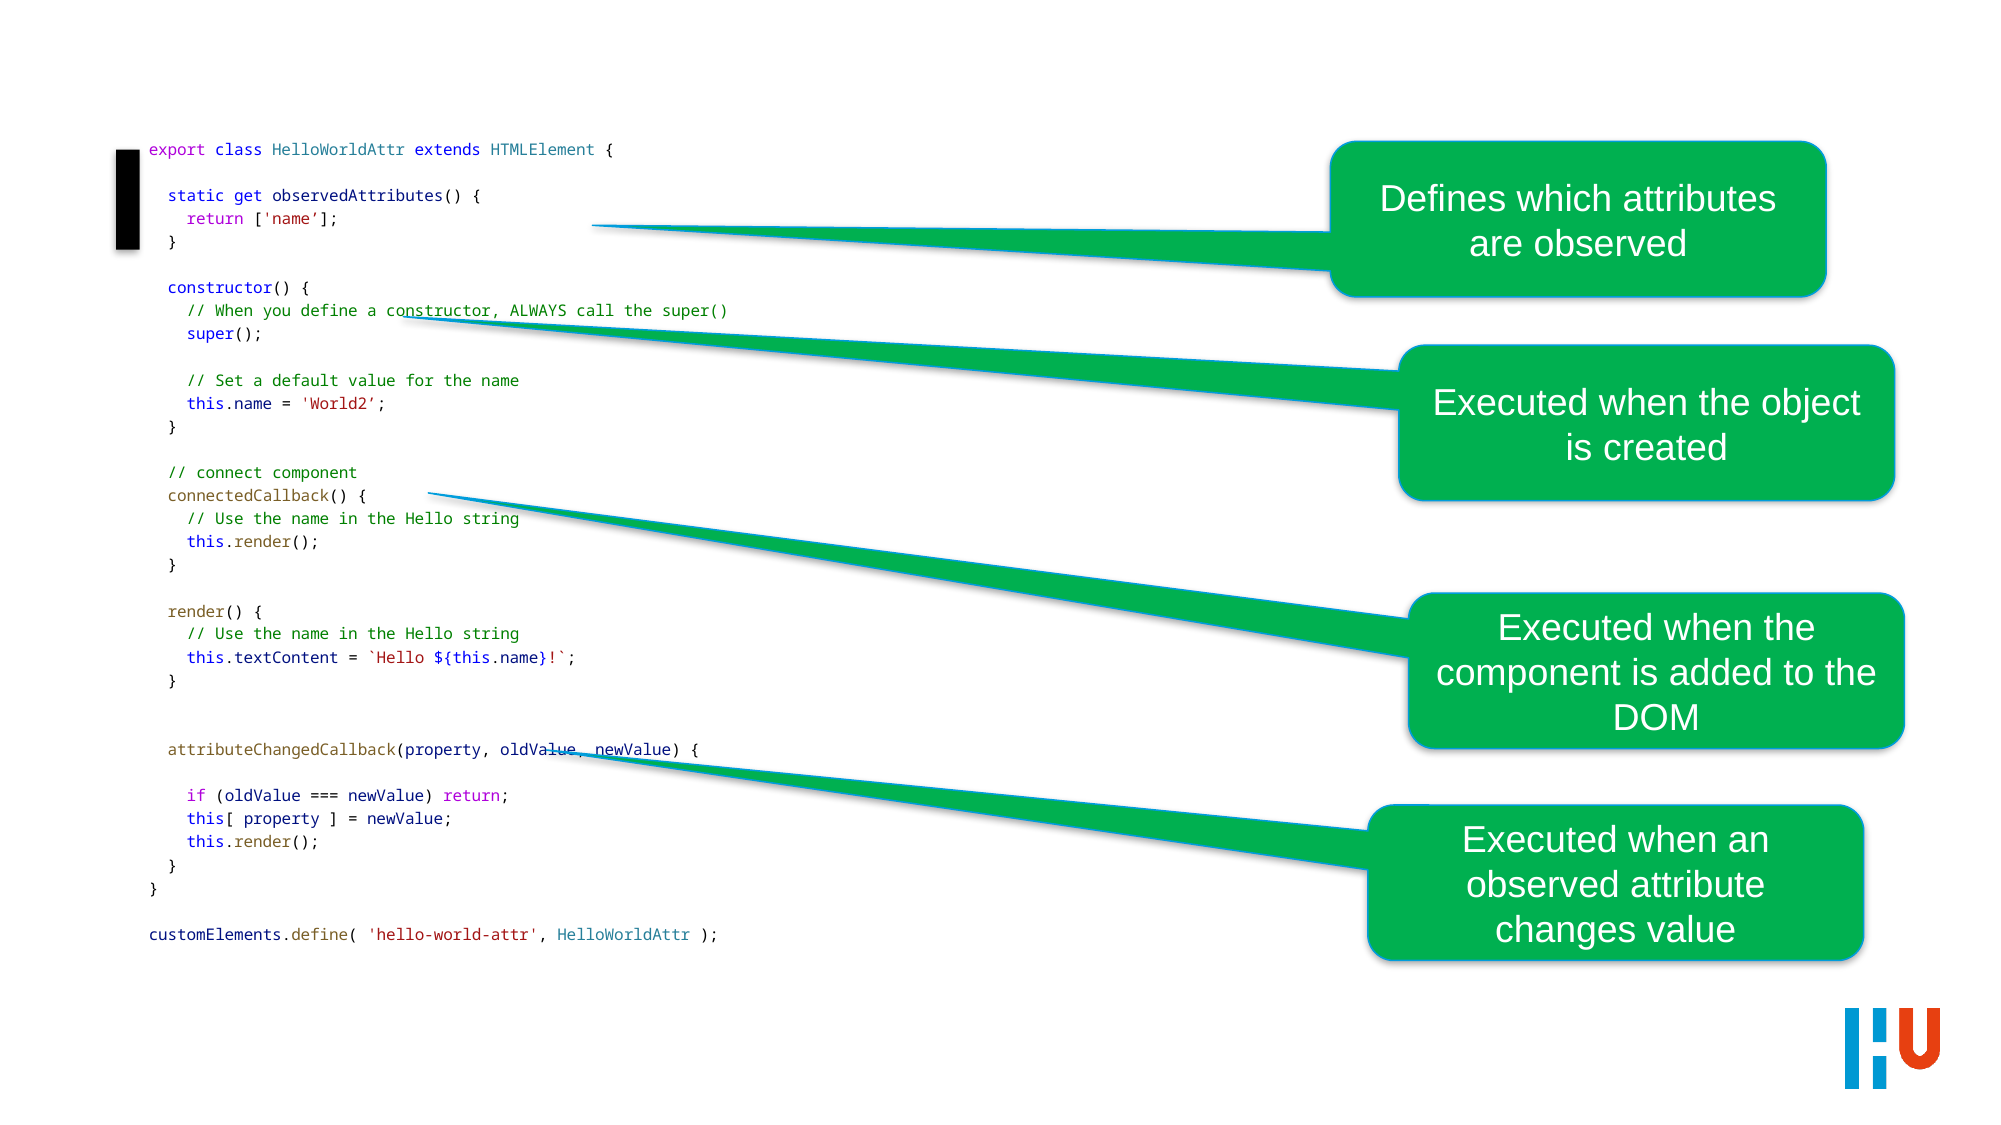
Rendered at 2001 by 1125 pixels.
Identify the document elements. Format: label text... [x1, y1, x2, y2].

text_box Executed when the object is created [402, 315, 1896, 502]
text_box Executed when an observed attribute changes value [545, 749, 1865, 962]
text_box Executed when the component is added to the DOM [427, 492, 1906, 750]
text_box Defines which attributes are observed [591, 140, 1827, 298]
list export class HelloWorldAttr extends HTMLElement { static get observedAttributes() { return ['name’]; } constructor() { // When you define a constructor, ALWAYS call the super() super(); // Set a default value for the name this.name = 'World2’; } // connect component connectedCallback() { // Use the name in the Hello string this.render(); } render() { // Use the name in the Hello string this.textContent = `Hello ${this.name}!`; } attributeChangedCallback(property, oldValue, newValue) { if (oldValue === newValue) return; this[ property ] = newValue; this.render(); } } customElements.define( 'hello-world-attr', HelloWorldAttr ); [133, 127, 1788, 965]
picture [1860, 1008, 1940, 1089]
